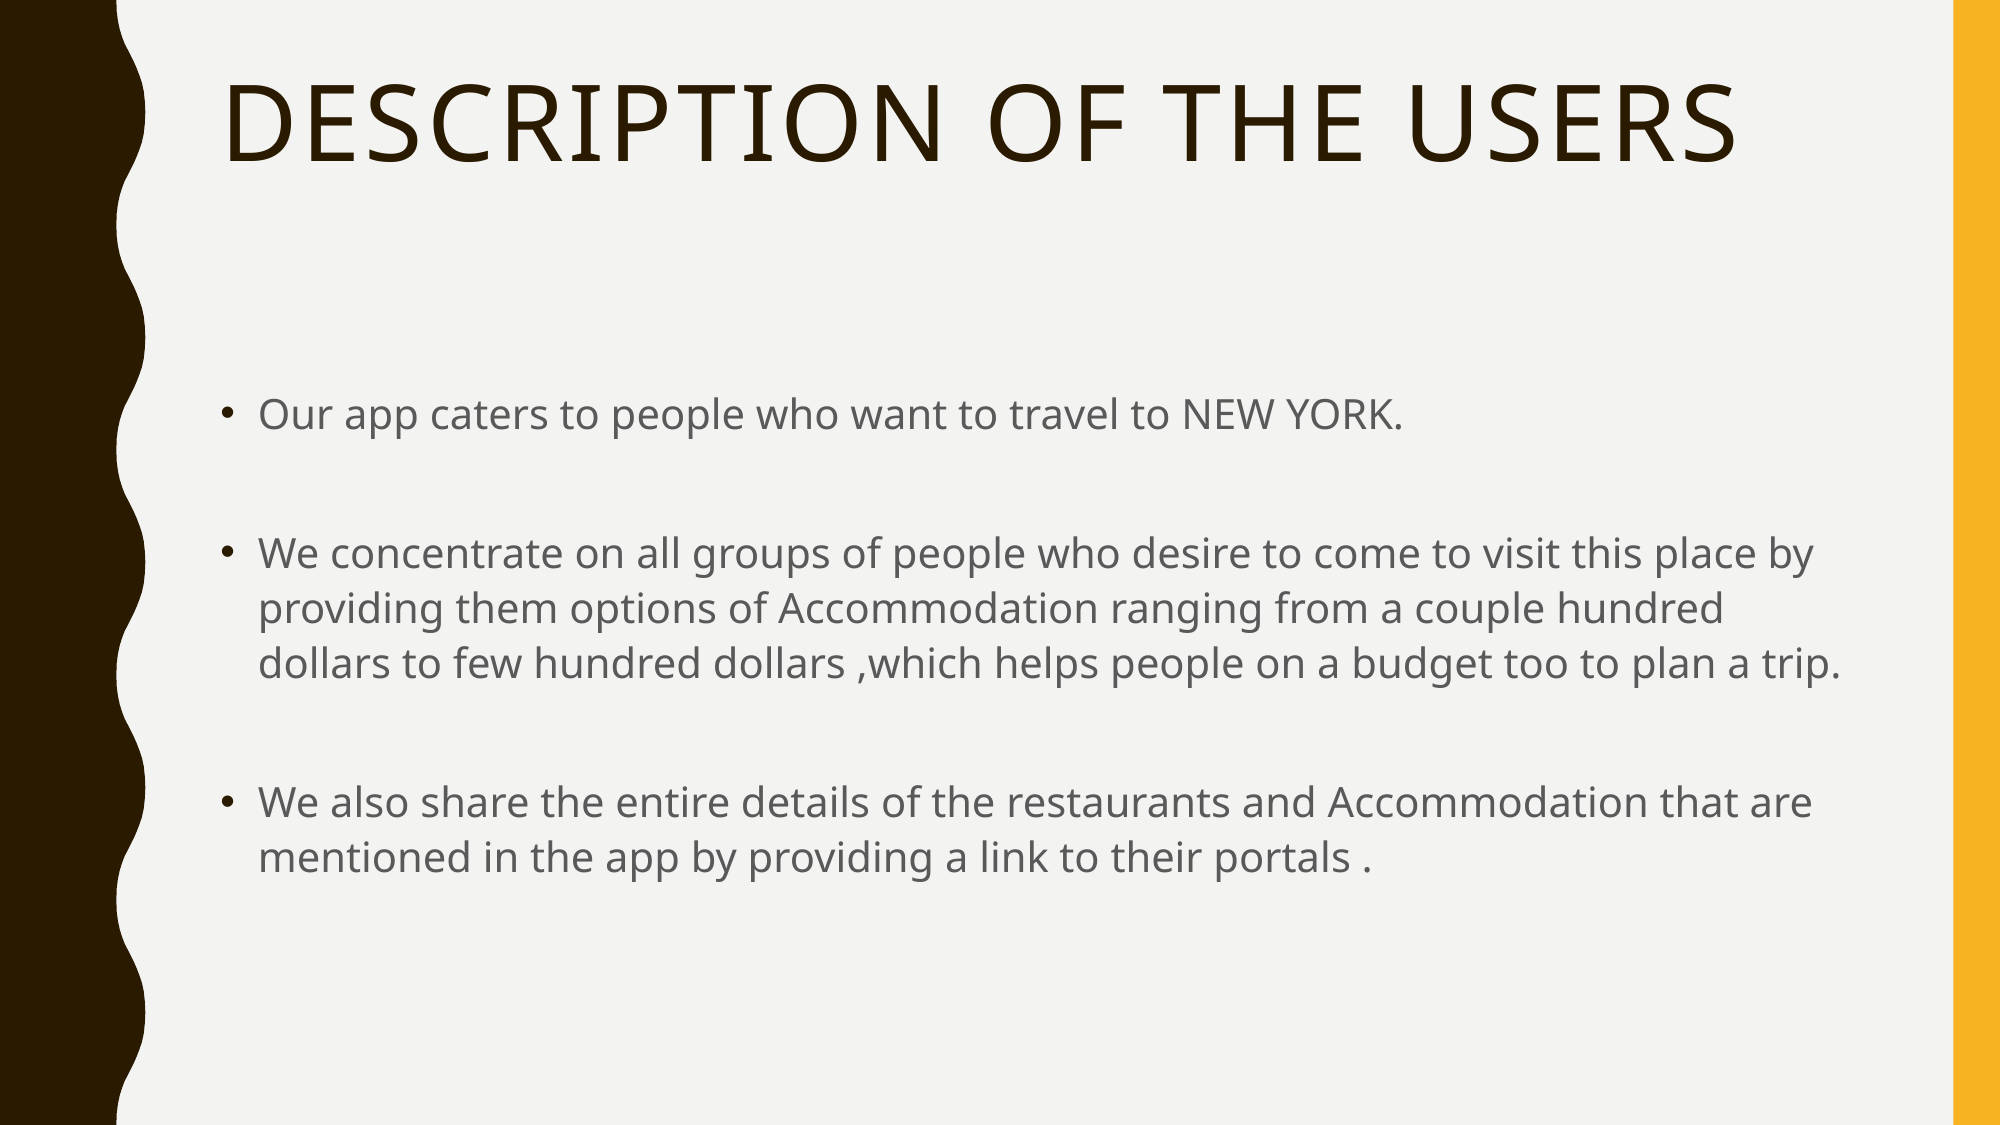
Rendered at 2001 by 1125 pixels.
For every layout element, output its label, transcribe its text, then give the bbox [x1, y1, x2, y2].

list Our app caters to people who want to travel to NEW YORK. We concentrate on all groups of people who desire to come to visit this place by providing them options of Accommodation ranging from a couple hundred dollars to few hundred dollars ,which helps people on a budget too to plan a trip. We also share the entire details of the restaurants and Accommodation that are mentioned in the app by providing a link to their portals . [205, 375, 1875, 965]
title Description of the users [205, 62, 1875, 308]
